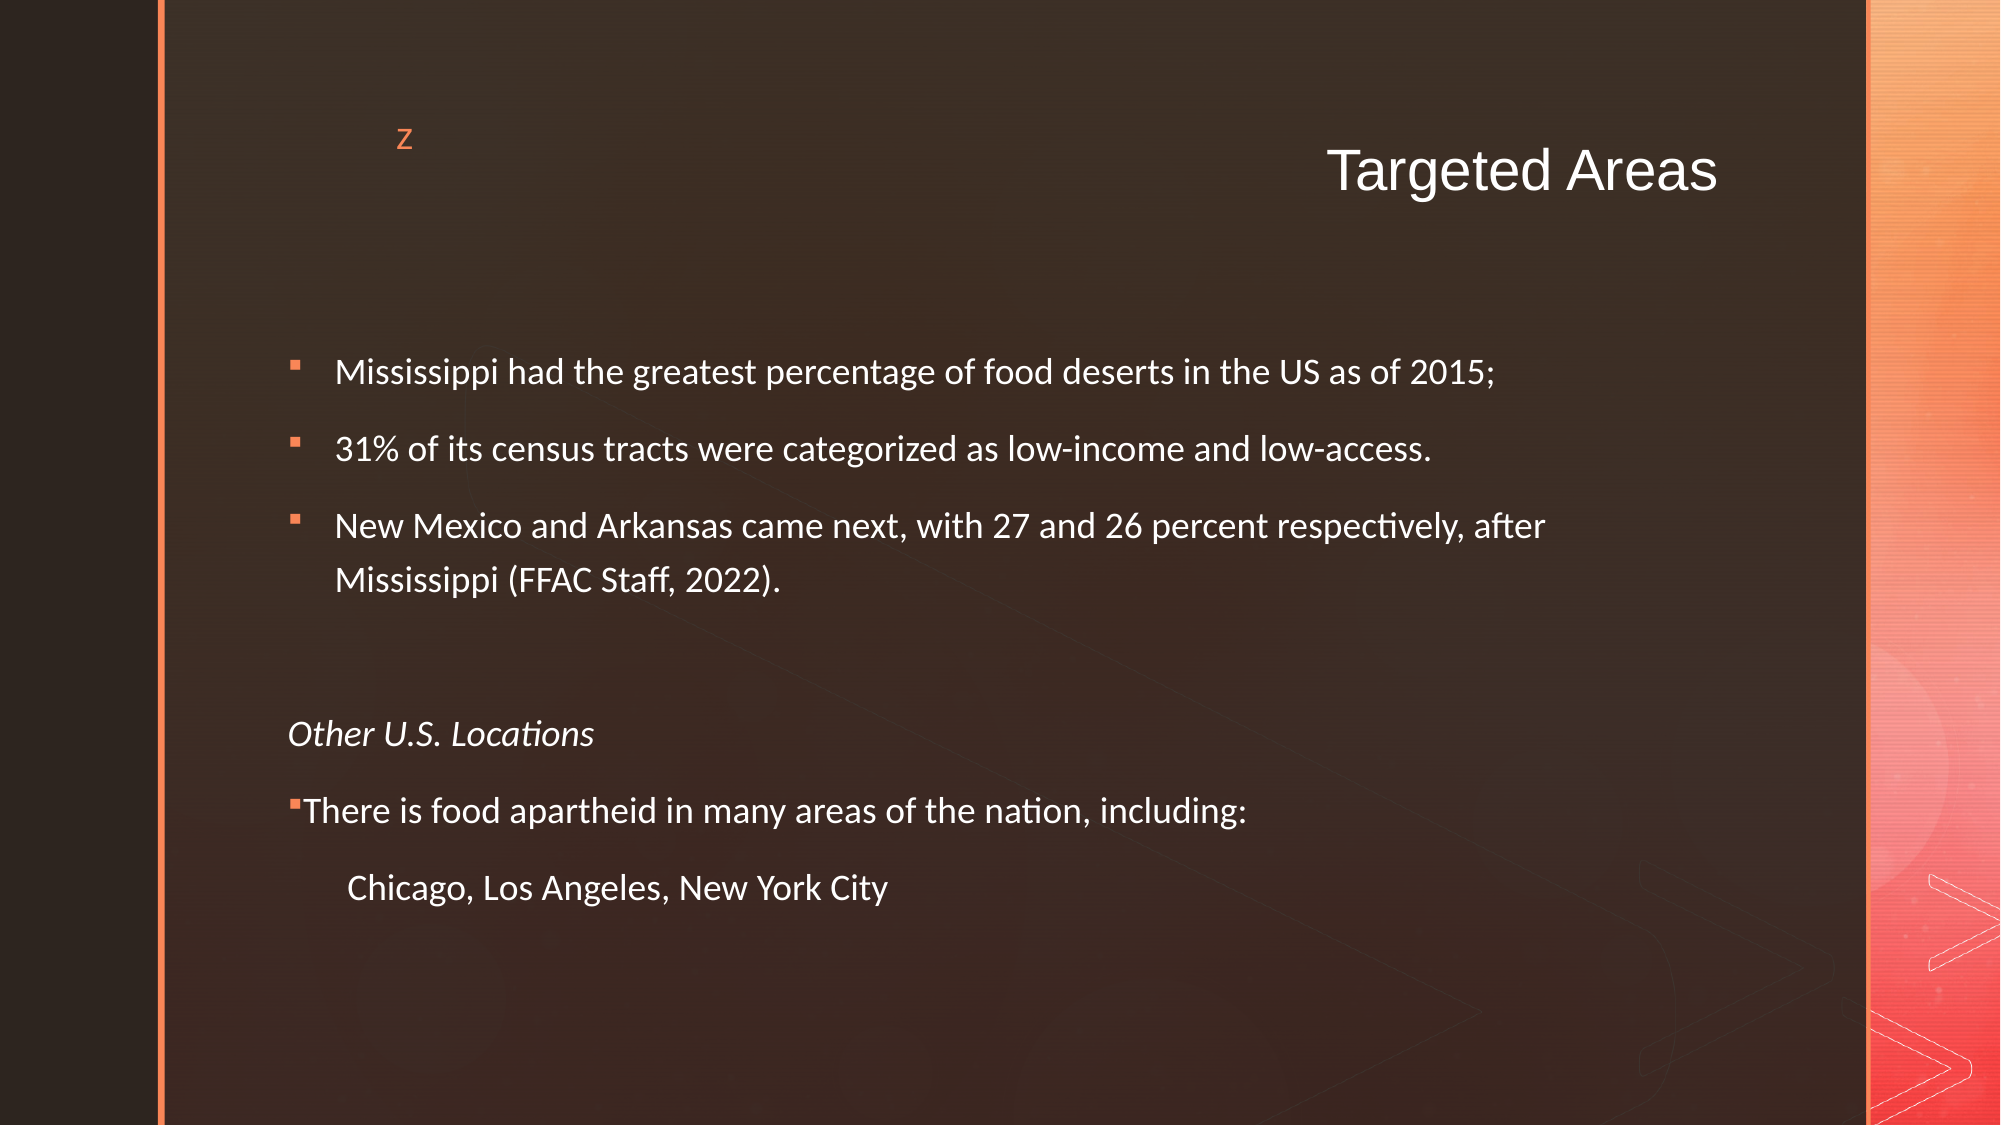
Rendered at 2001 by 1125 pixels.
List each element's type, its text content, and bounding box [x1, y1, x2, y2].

picture [1871, 0, 2001, 1125]
title Targeted Areas [402, 132, 1734, 310]
list Mississippi had the greatest percentage of food deserts in the US as of 2015; 31% of its census tracts were categorized as low-income and low-access. New Mexico and Arkansas came next, with 27 and 26 percent respectively, after Mississippi (FFAC Staff, 2022). Other U.S. Locations There is food apartheid in many areas of the nation, including: Chicago, Los Angeles, New York City [272, 336, 1734, 993]
